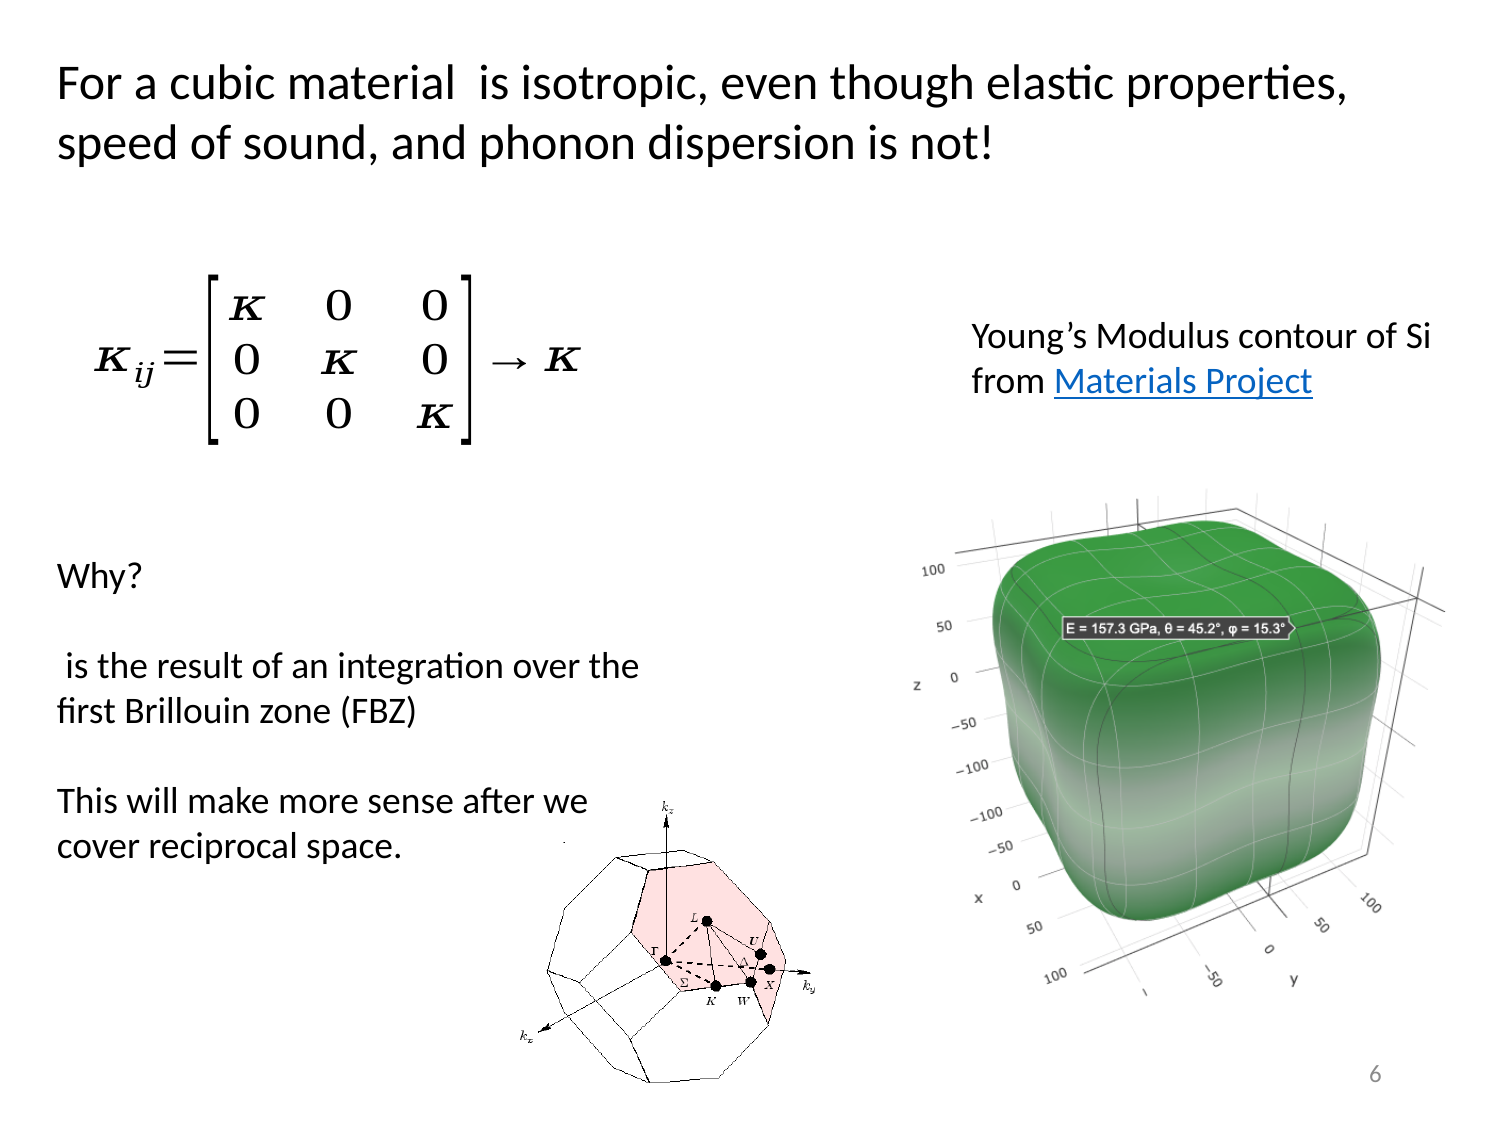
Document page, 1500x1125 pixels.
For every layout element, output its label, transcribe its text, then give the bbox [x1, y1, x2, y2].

picture [870, 318, 1493, 1034]
picture [520, 801, 815, 1083]
slide_number 6 [1059, 1042, 1397, 1103]
text_box Young’s Modulus contour of Si from Materials Project [956, 304, 1495, 454]
